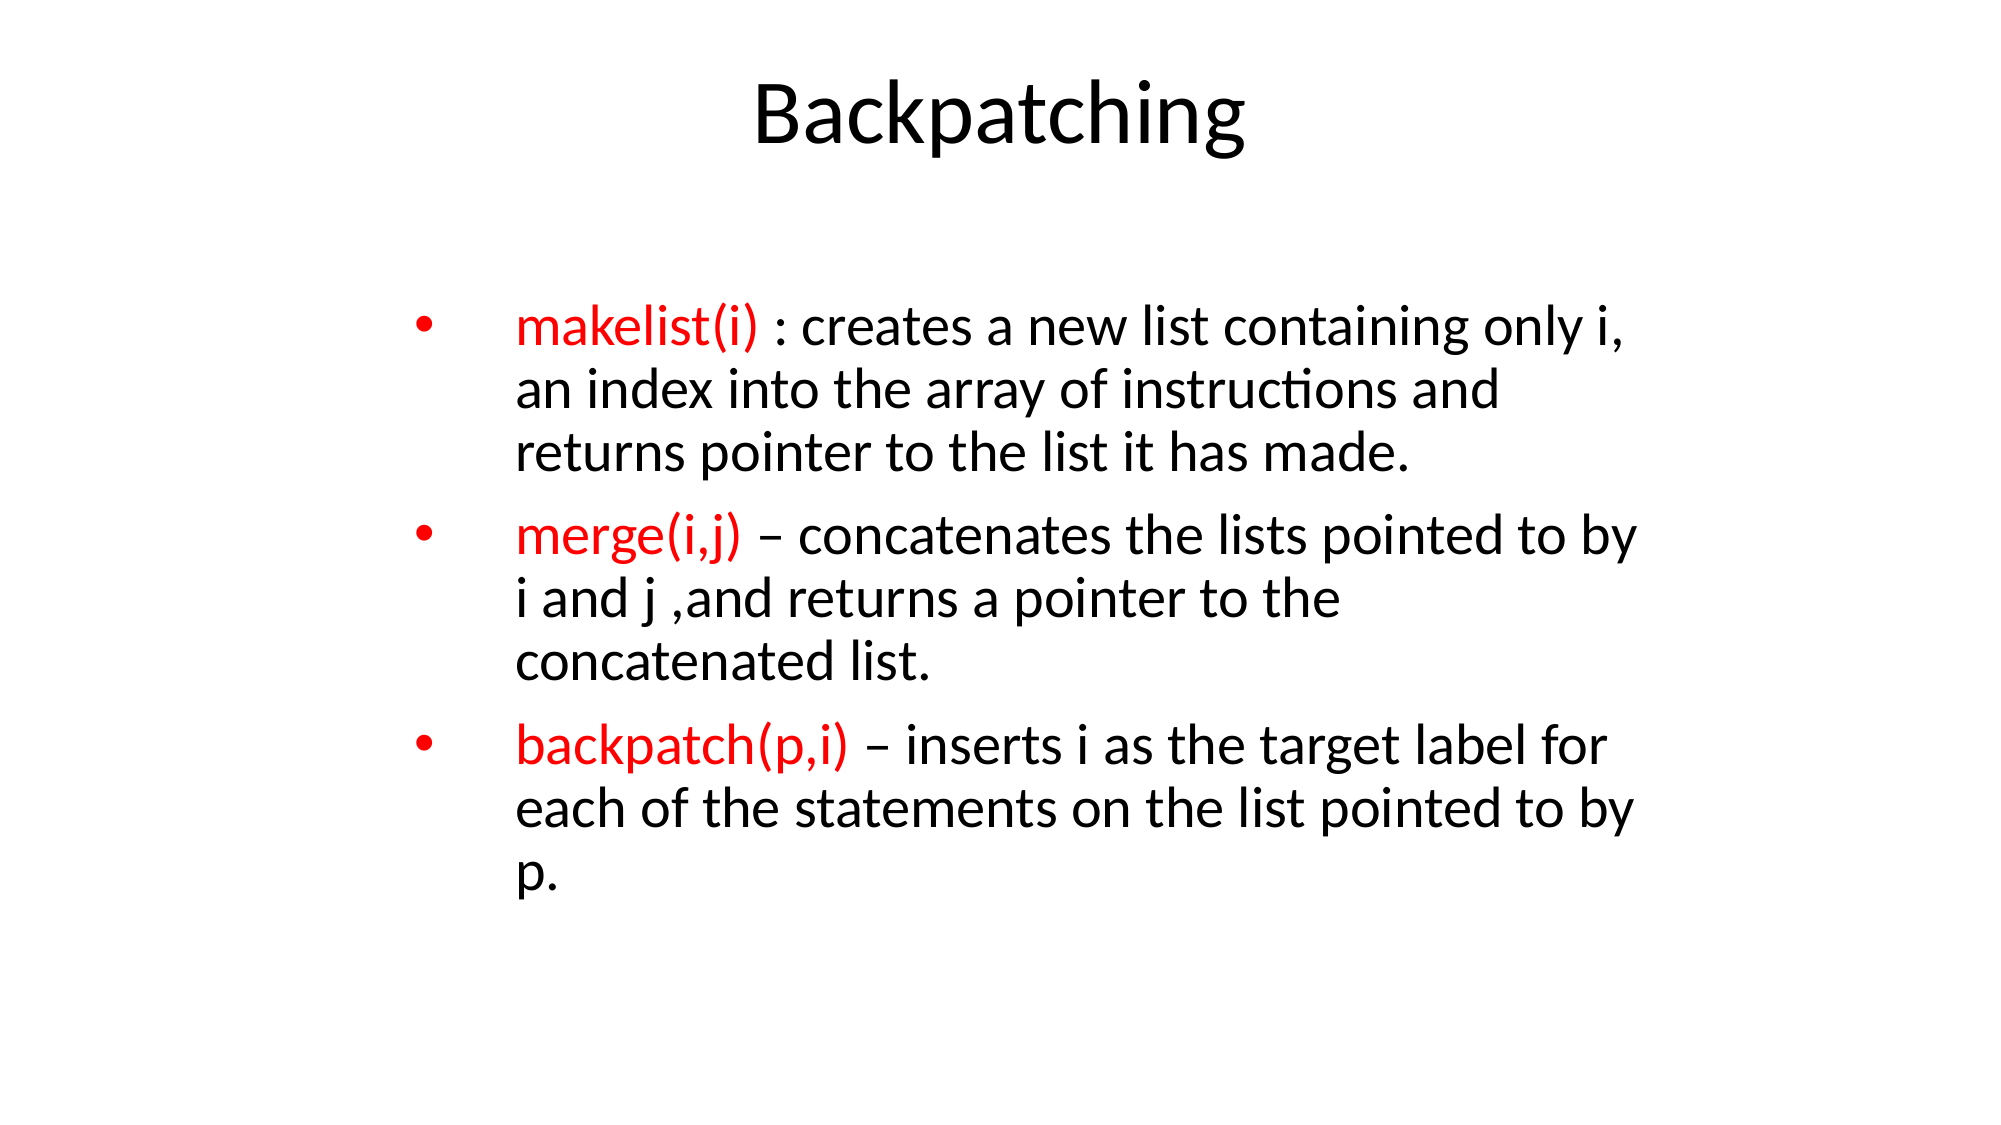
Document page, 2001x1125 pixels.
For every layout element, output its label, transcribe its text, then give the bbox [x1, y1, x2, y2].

list makelist(i) : creates a new list containing only i, an index into the array of instructions and returns pointer to the list it has made. merge(i,j) – concatenates the lists pointed to by i and j ,and returns a pointer to the concatenated list. backpatch(p,i) – inserts i as the target label for each of the statements on the list pointed to by p. [399, 287, 1675, 963]
title Backpatching [137, 59, 1863, 278]
